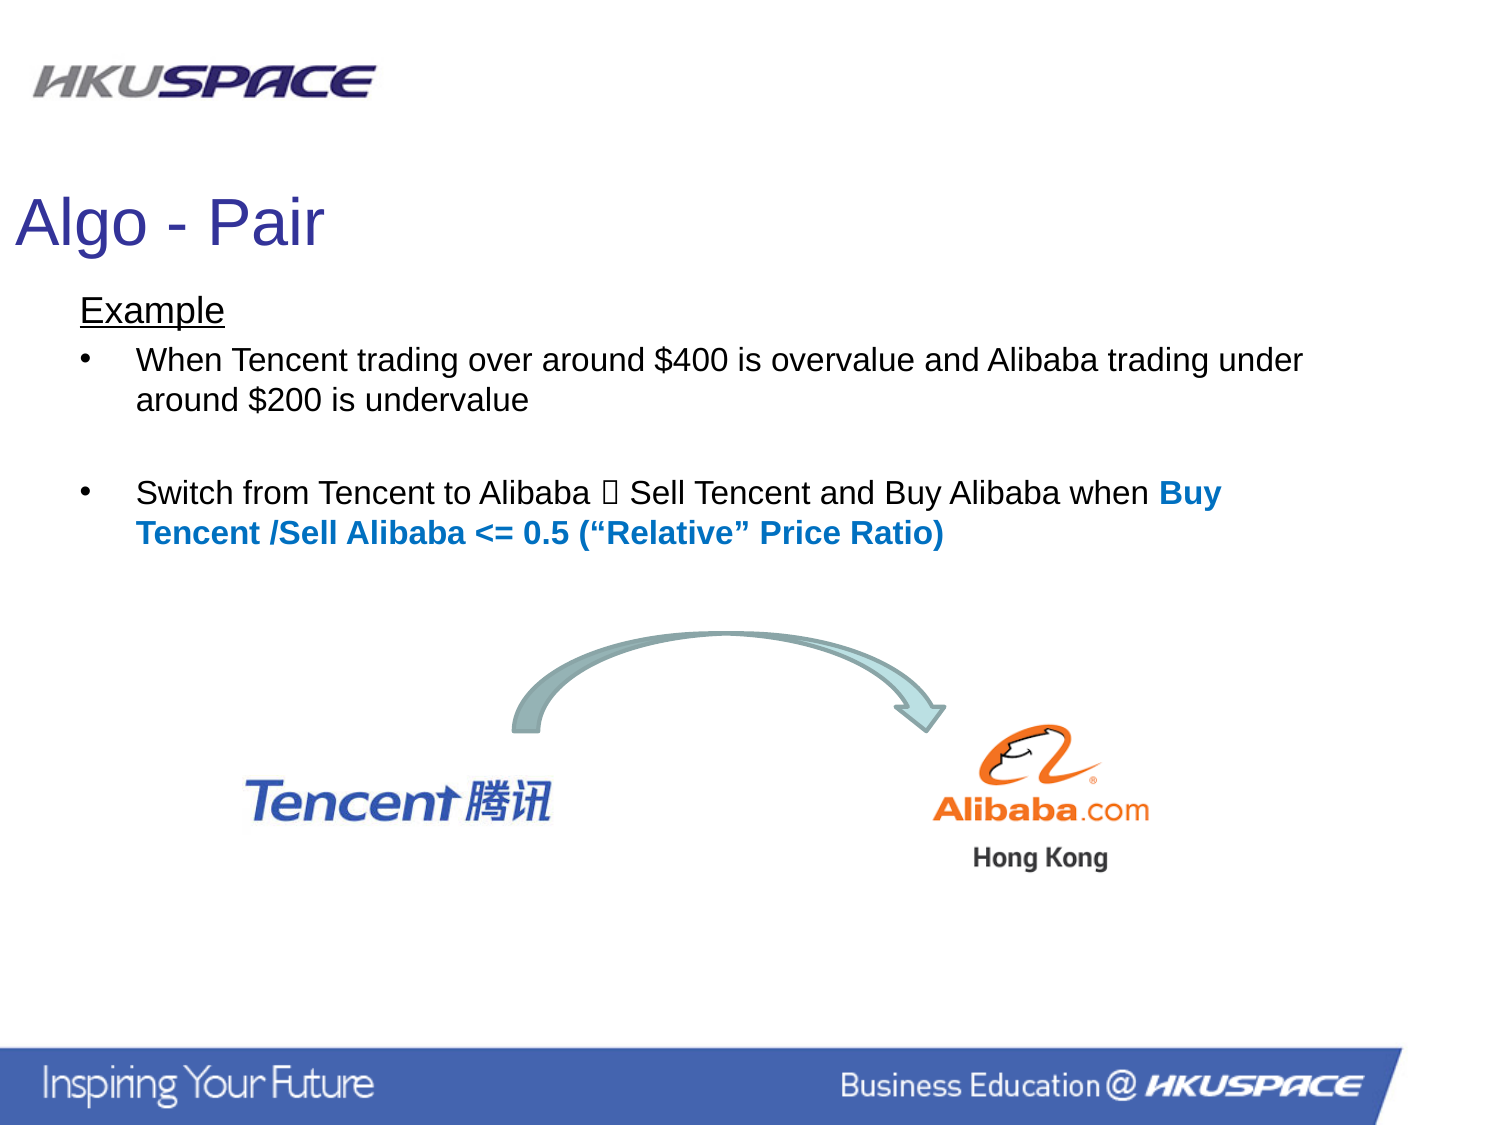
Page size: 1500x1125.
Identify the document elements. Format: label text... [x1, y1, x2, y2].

picture [0, 0, 1500, 1125]
text_box Example When Tencent trading over around $400 is overvalue and Alibaba trading under around $200 is undervalue Switch from Tencent to Alibaba  Sell Tencent and Buy Alibaba when Buy Tencent /Sell Alibaba <= 0.5 (“Relative” Price Ratio) [64, 278, 1365, 988]
text_box [511, 631, 932, 734]
title Algo - Pair [0, 101, 1325, 266]
